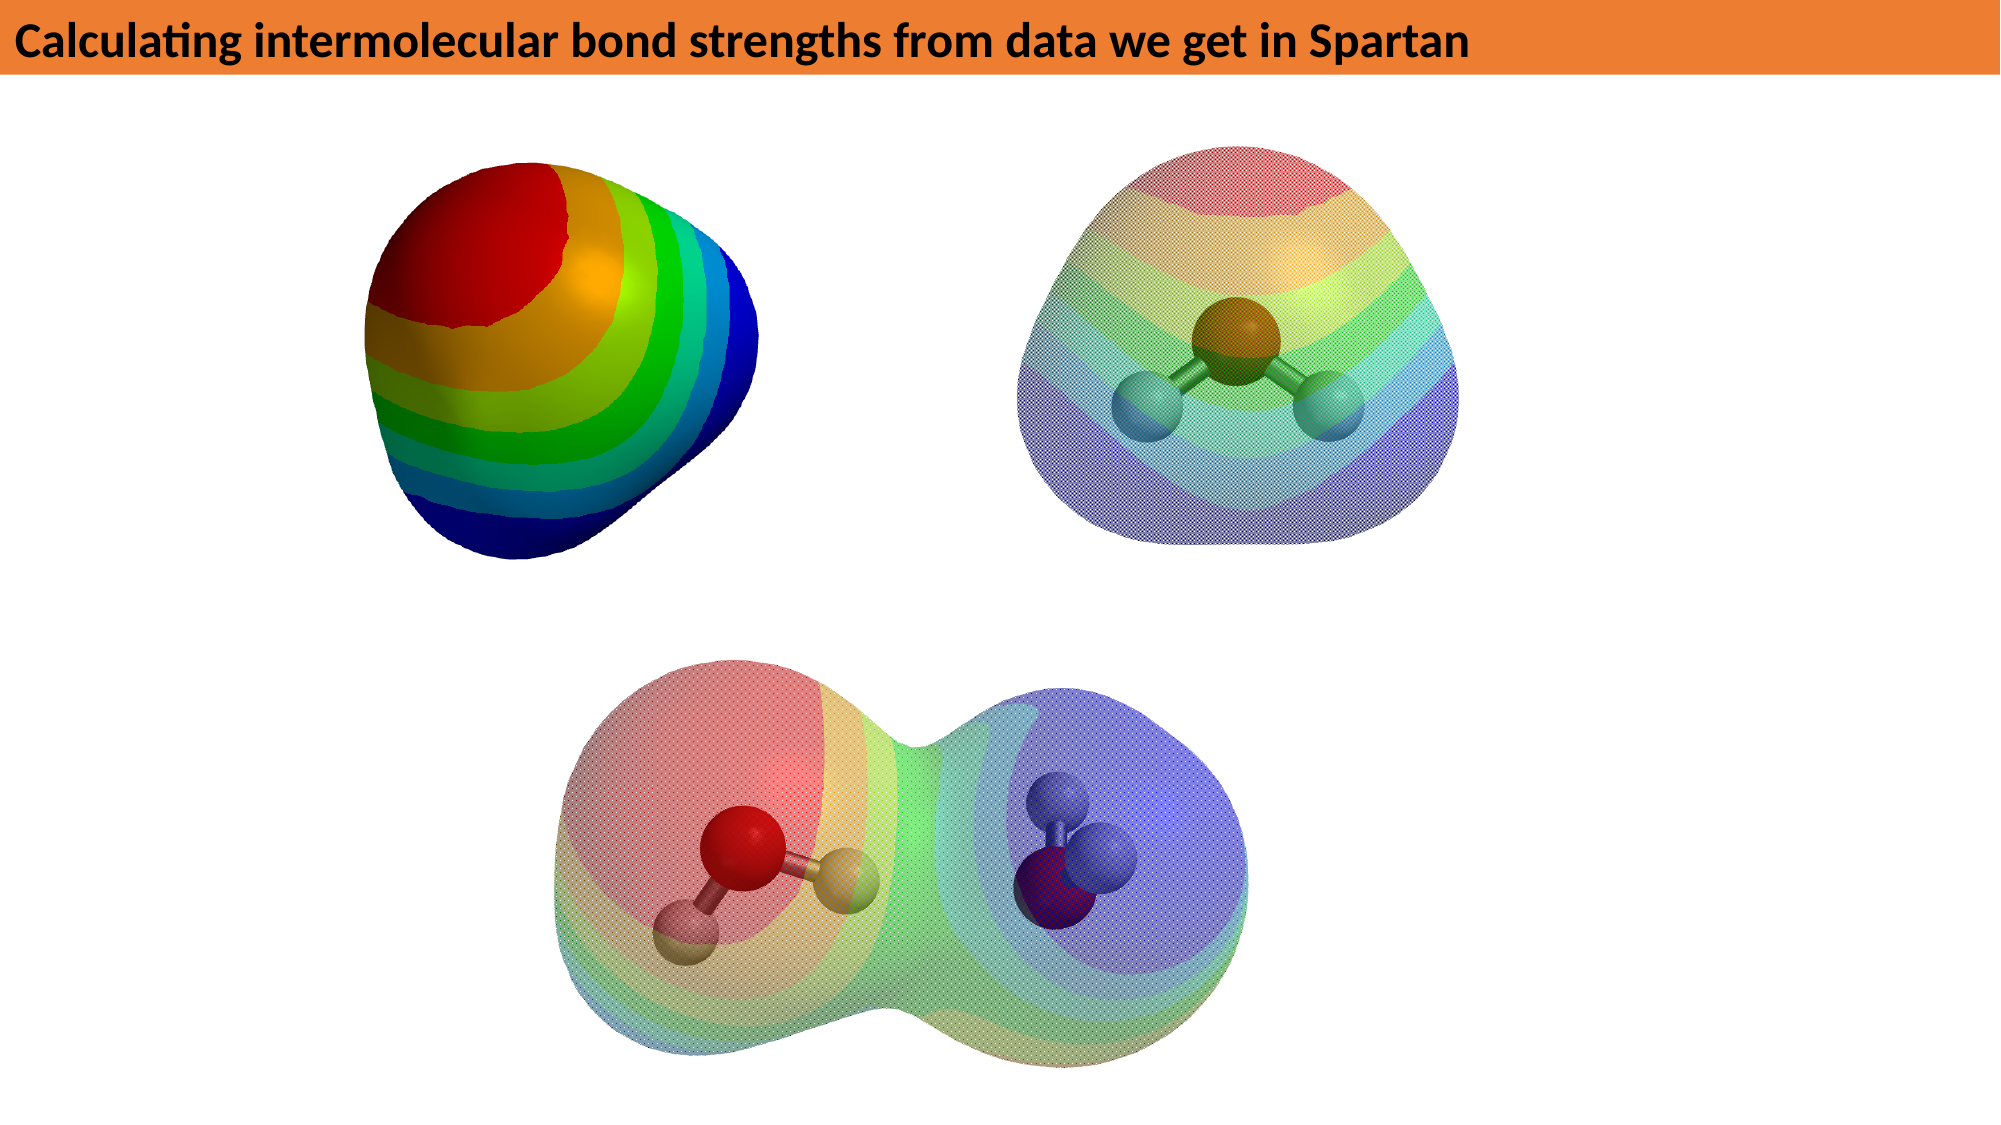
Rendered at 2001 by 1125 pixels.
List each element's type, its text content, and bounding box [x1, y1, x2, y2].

text_box Calculating intermolecular bond strengths from data we get in Spartan [0, 0, 2000, 75]
picture [527, 630, 1286, 1099]
picture [975, 121, 1528, 575]
picture [294, 122, 842, 611]
